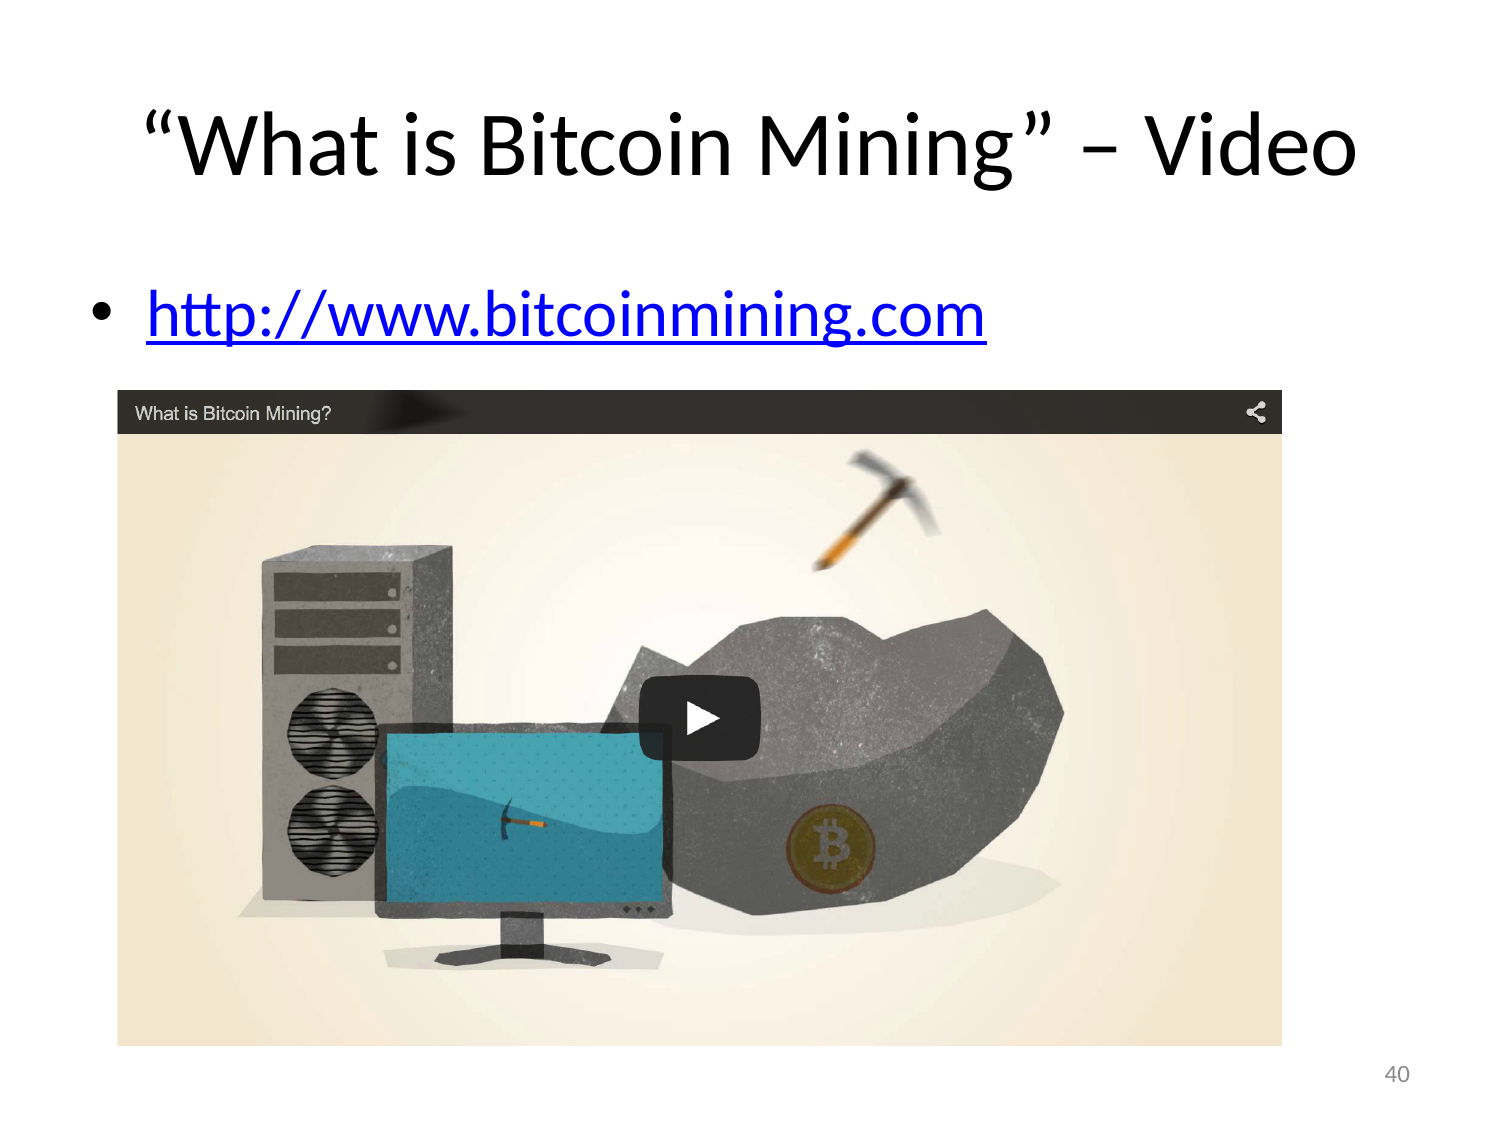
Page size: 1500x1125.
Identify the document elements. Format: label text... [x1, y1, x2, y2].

title “What is Bitcoin Mining” – Video [75, 45, 1425, 233]
picture [115, 387, 1287, 1051]
slide_number 40 [1074, 1042, 1425, 1103]
list http://www.bitcoinmining.com [75, 262, 1425, 1005]
